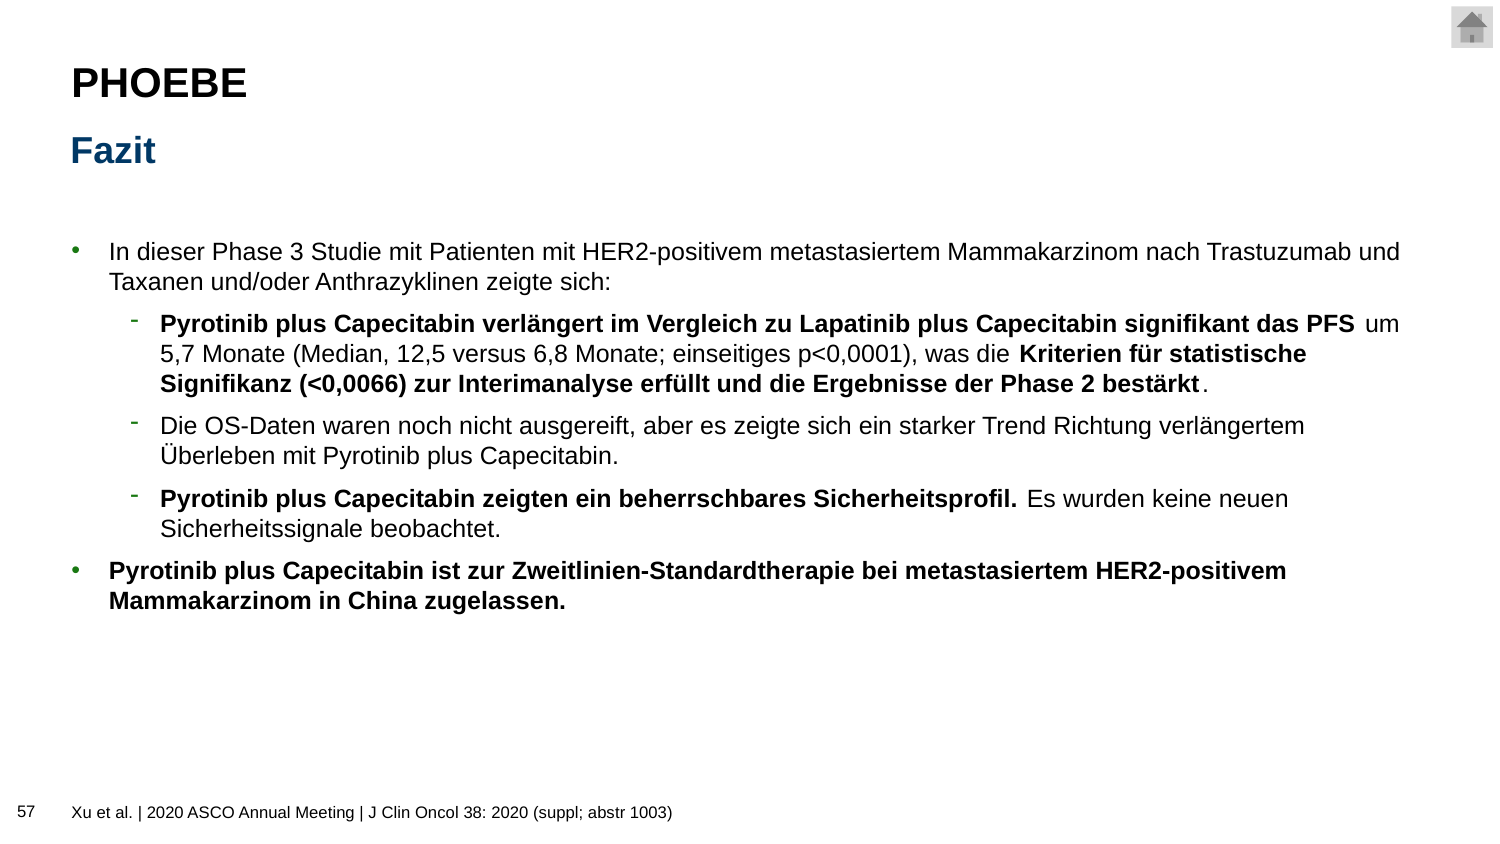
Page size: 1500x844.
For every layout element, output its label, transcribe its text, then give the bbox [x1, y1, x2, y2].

slide_number 57 [2, 790, 68, 829]
footer Xu et al. | 2020 ASCO Annual Meeting | J Clin Oncol 38: 2020 (suppl; abstr 1003) [71, 794, 1430, 832]
title PHOEBE [71, 44, 1430, 119]
list In dieser Phase 3 Studie mit Patienten mit HER2-positivem metastasiertem Mammakarzinom nach Trastuzumab und Taxanen und/oder Anthrazyklinen zeigte sich: Pyrotinib plus Capecitabin verlängert im Vergleich zu Lapatinib plus Capecitabin signifikant das PFS um 5,7 Monate (Median, 12,5 versus 6,8 Monate; einseitiges p<0,0001), was die Kriterien für statistische Signifikanz (<0,0066) zur Interimanalyse erfüllt und die Ergebnisse der Phase 2 bestärkt. Die OS-Daten waren noch nicht ausgereift, aber es zeigte sich ein starker Trend Richtung verlängertem Überleben mit Pyrotinib plus Capecitabin. Pyrotinib plus Capecitabin zeigten ein beherrschbares Sicherheitsprofil. Es wurden keine neuen Sicherheitssignale beobachtet. Pyrotinib plus Capecitabin ist zur Zweitlinien-Standardtherapie bei metastasiertem HER2-positivem Mammakarzinom in China zugelassen. [71, 227, 1430, 285]
subtitle Fazit [70, 119, 1440, 178]
